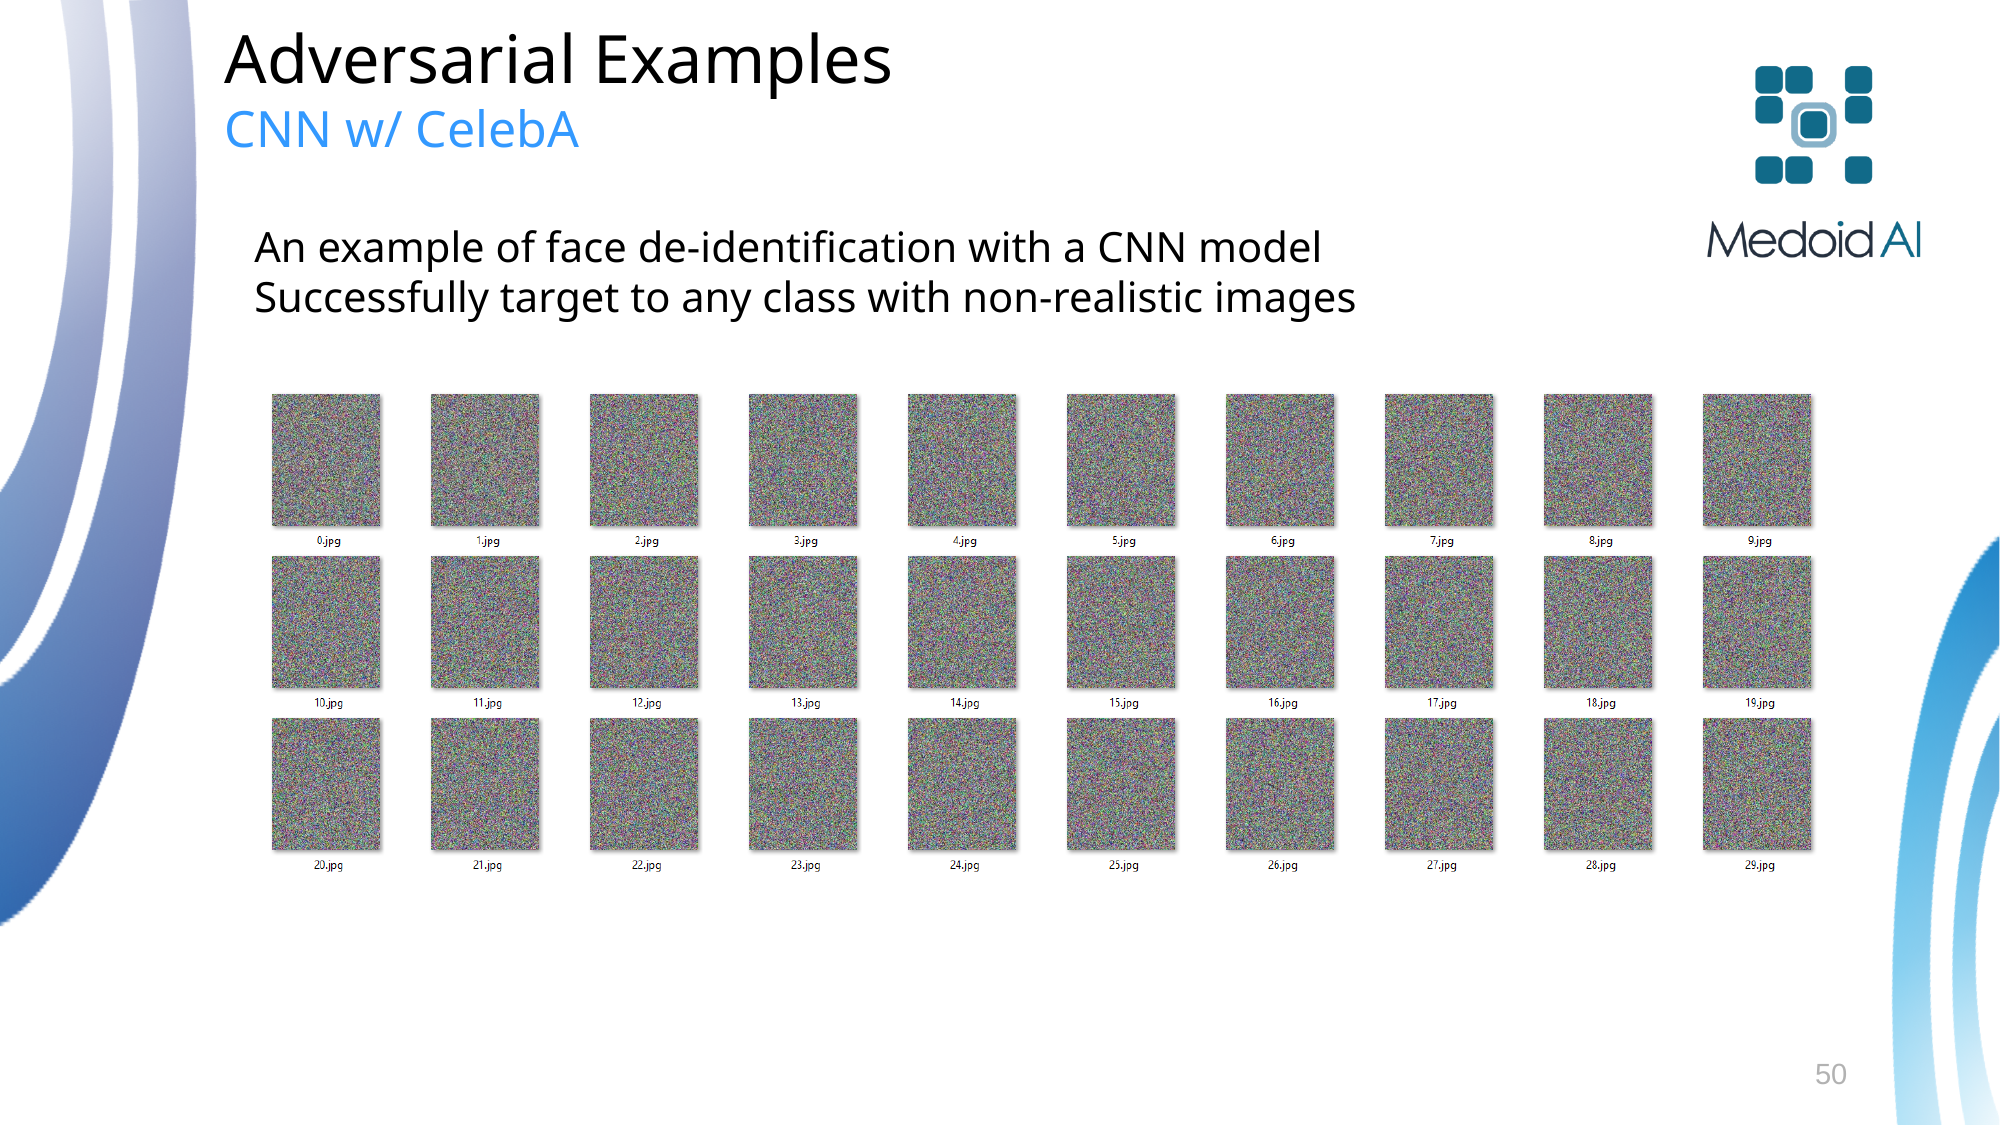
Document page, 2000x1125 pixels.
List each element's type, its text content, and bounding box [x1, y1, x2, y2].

text_box Adversarial Examples CNN w/ CelebA [224, 0, 2000, 175]
text_box An example of face de-identification with a CNN model Successfully target to any class with non-realistic images [254, 220, 1438, 375]
slide_number 50 [1412, 1042, 1863, 1103]
picture [0, 0, 2000, 1125]
